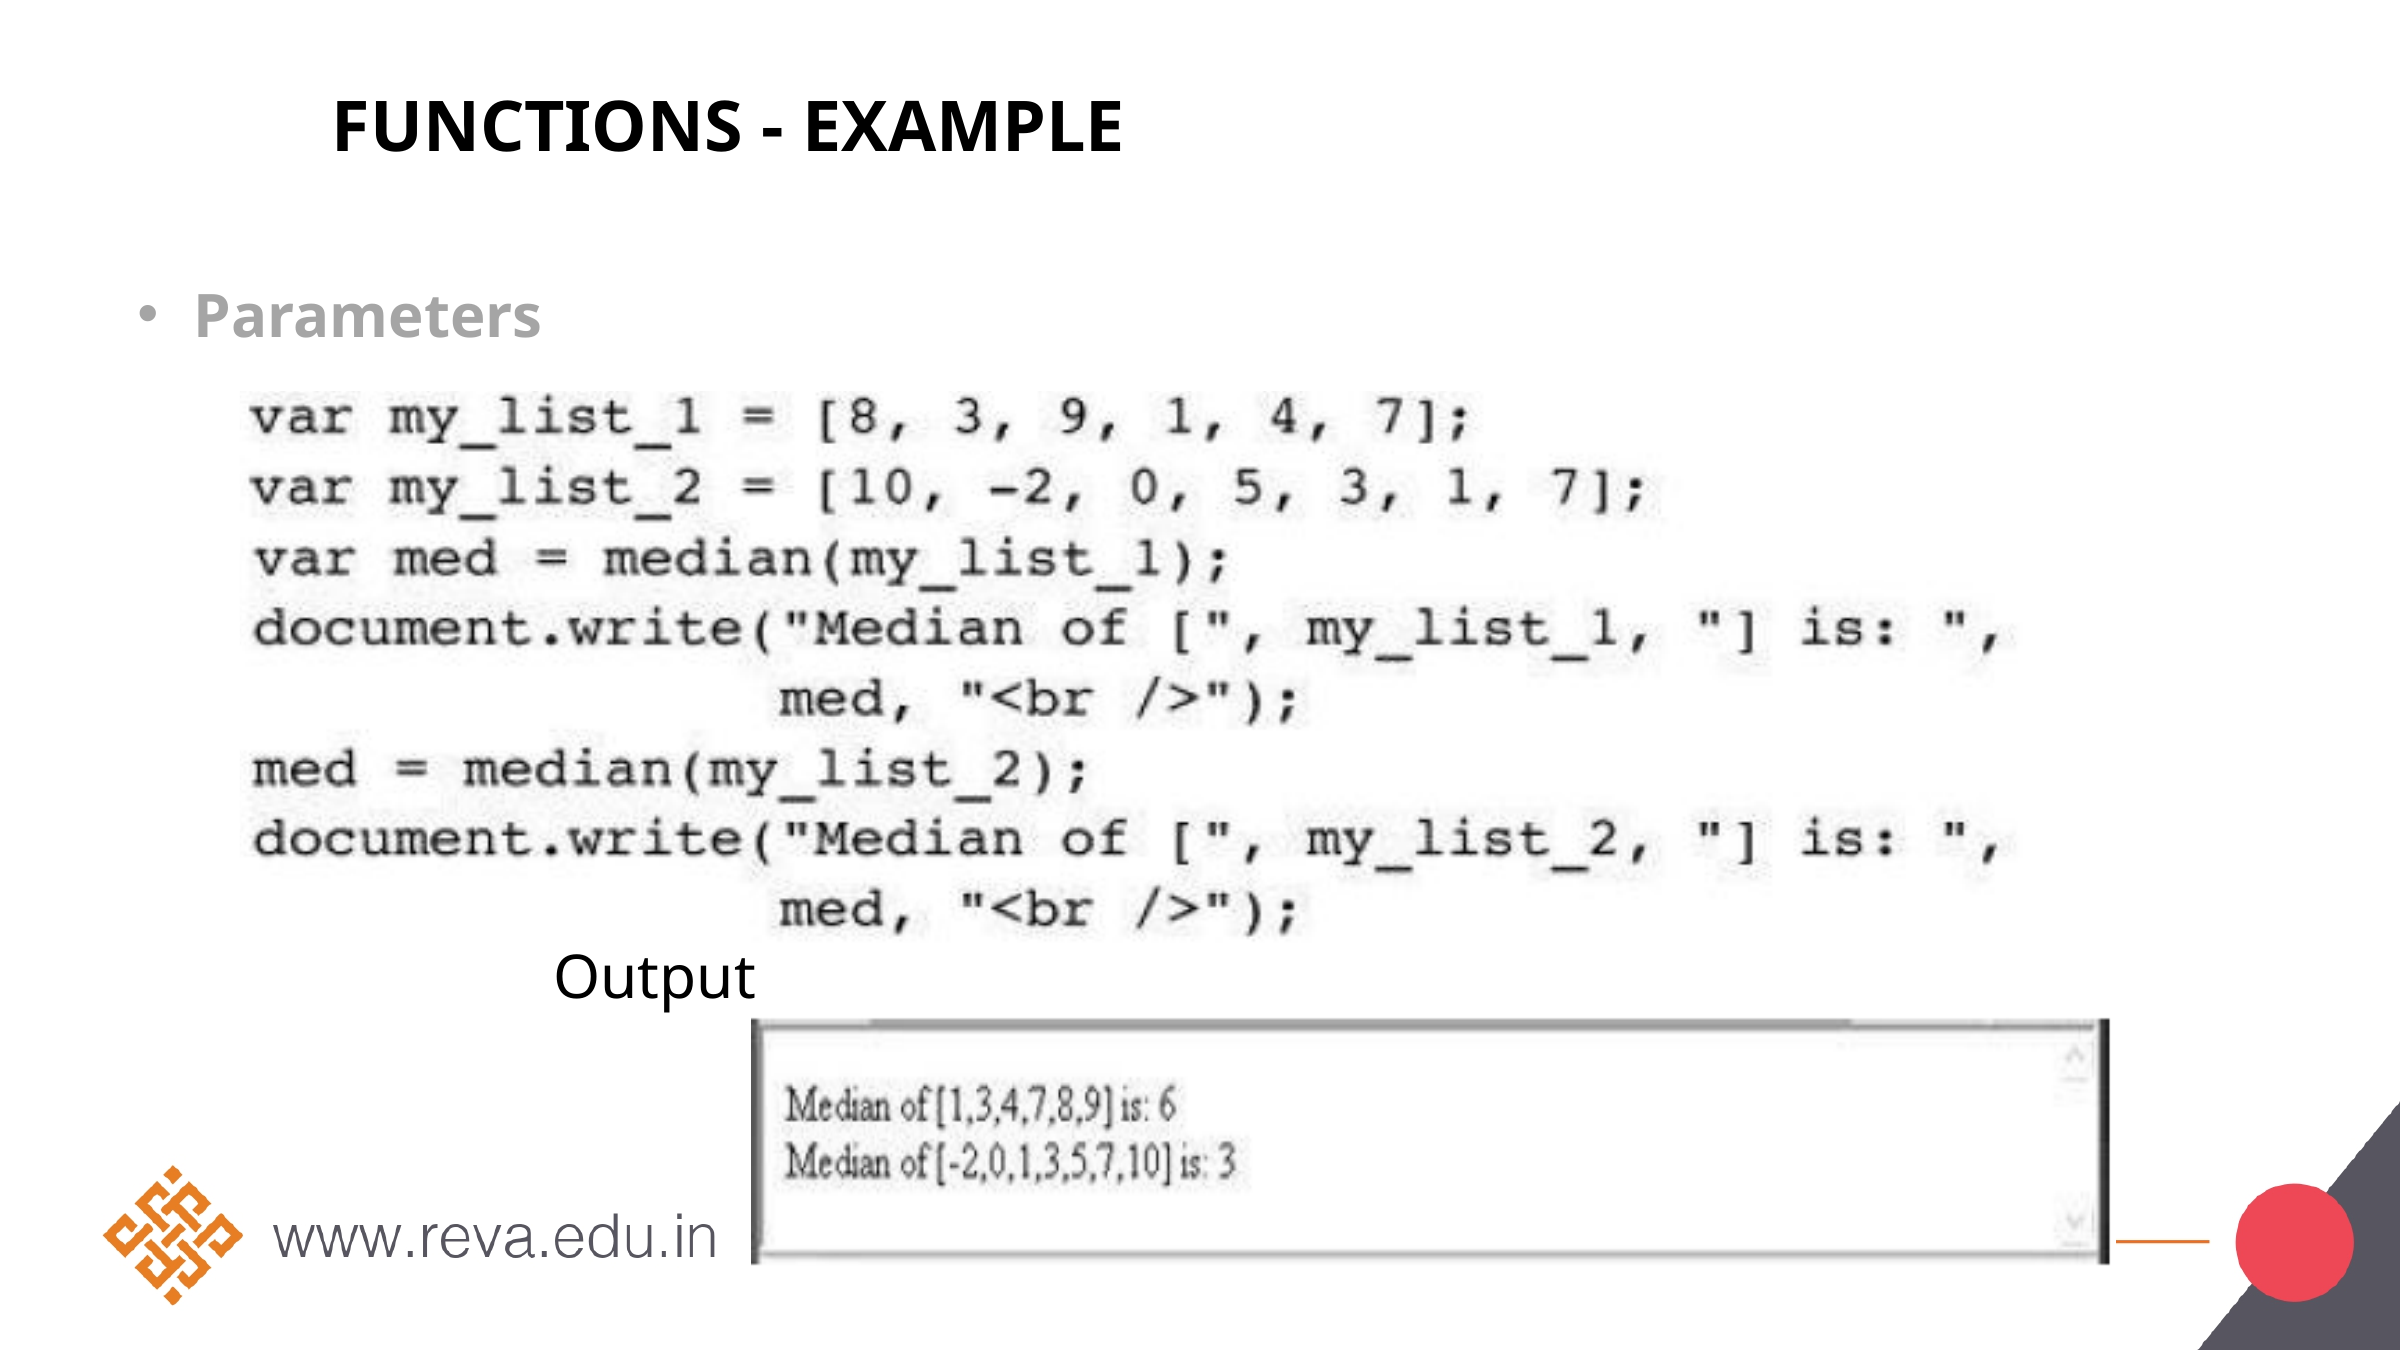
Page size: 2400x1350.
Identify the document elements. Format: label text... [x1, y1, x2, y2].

title Functions - example [117, 73, 1340, 161]
text_box Output [538, 991, 787, 1018]
list Parameters [122, 269, 1622, 1200]
picture [0, 0, 2400, 1350]
